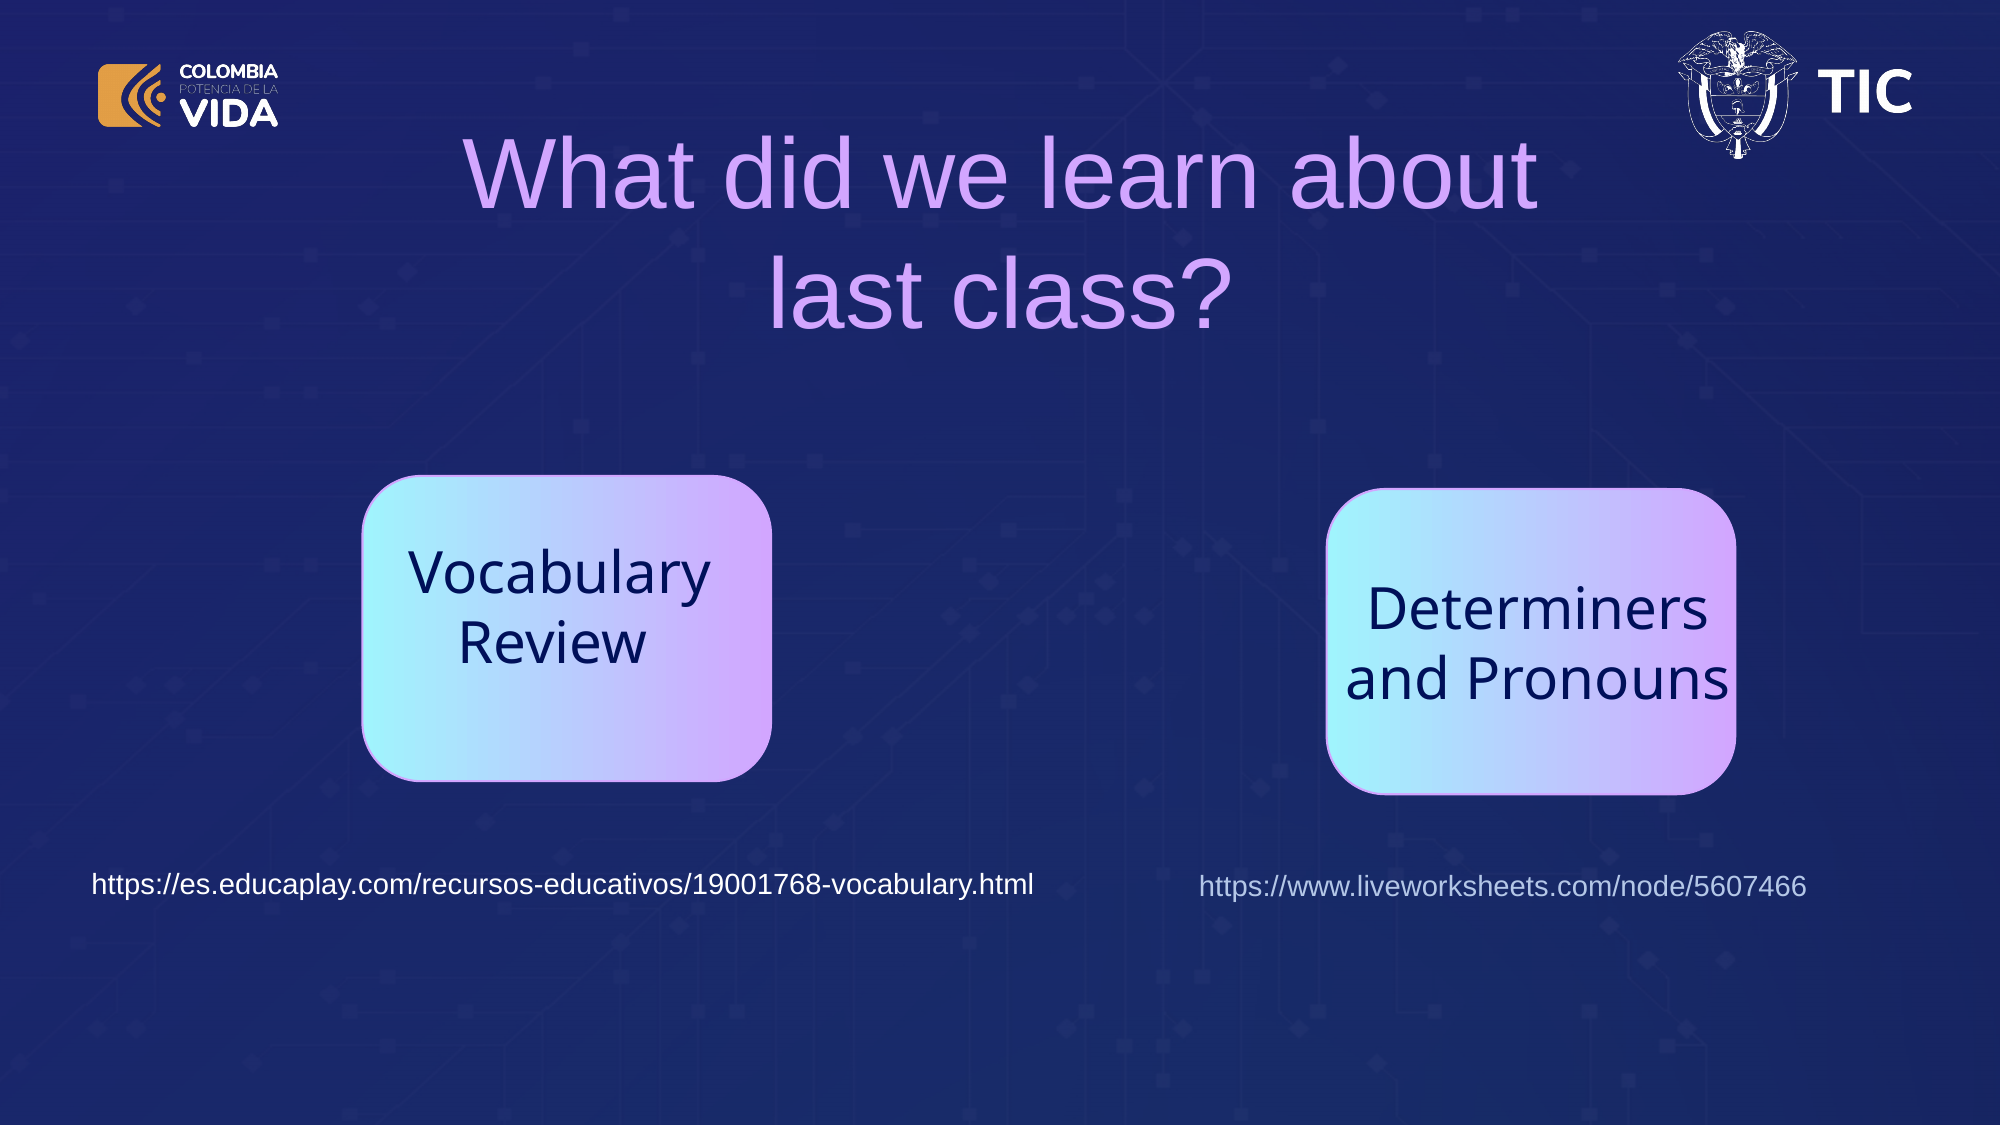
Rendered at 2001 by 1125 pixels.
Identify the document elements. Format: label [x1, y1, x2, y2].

text_box [362, 475, 772, 782]
text_box [1325, 488, 1751, 795]
picture [98, 63, 278, 127]
picture [1678, 31, 1913, 159]
text_box [0, 0, 2000, 1125]
